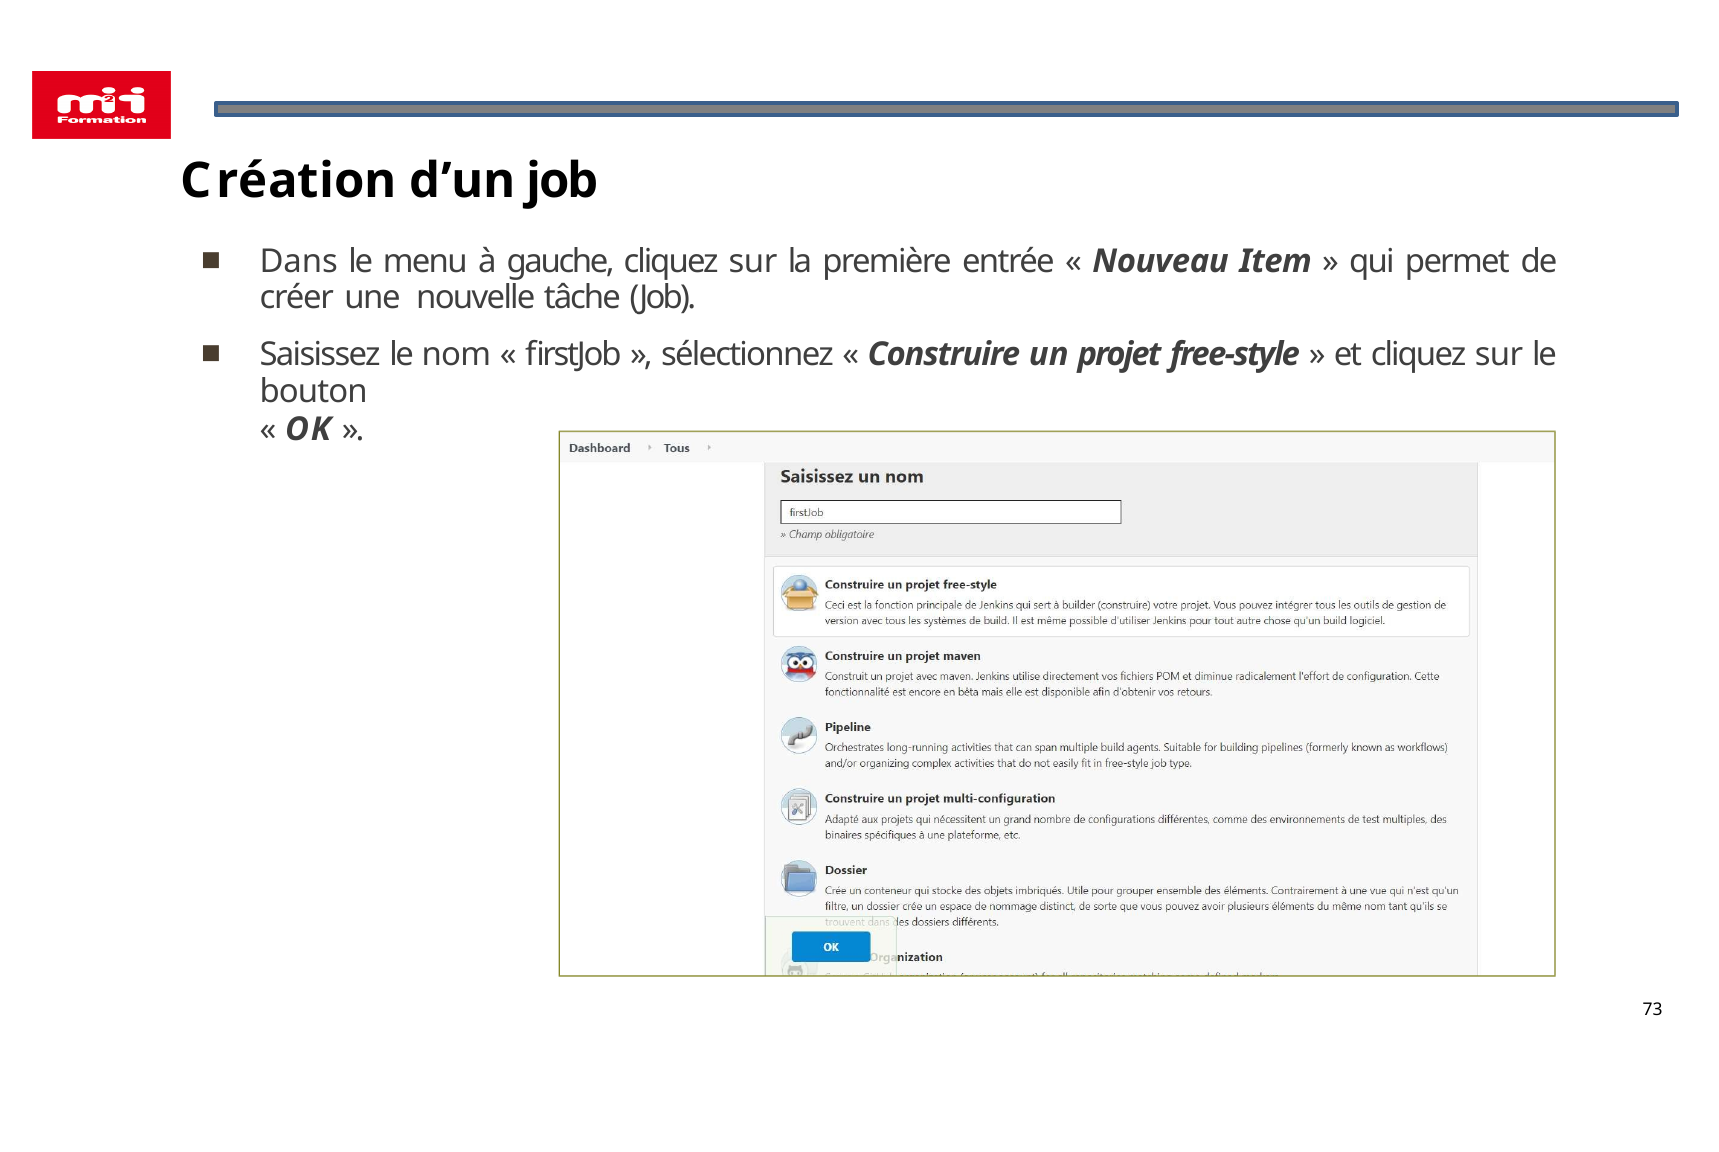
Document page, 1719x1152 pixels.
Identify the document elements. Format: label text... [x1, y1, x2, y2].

title Création d’un job [178, 145, 765, 341]
text_box 73 [1637, 996, 1667, 1022]
picture [32, 71, 171, 139]
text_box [558, 430, 1557, 977]
text_box Dans le menu à gauche, cliquez sur la première entrée « Nouveau Item » qui permet de créer une nouvelle tâche (Job). Saisissez le nom « firstJob », sélectionnez « Construire un projet free-style » et cliquez sur le bouton « OK ». [199, 236, 1635, 447]
